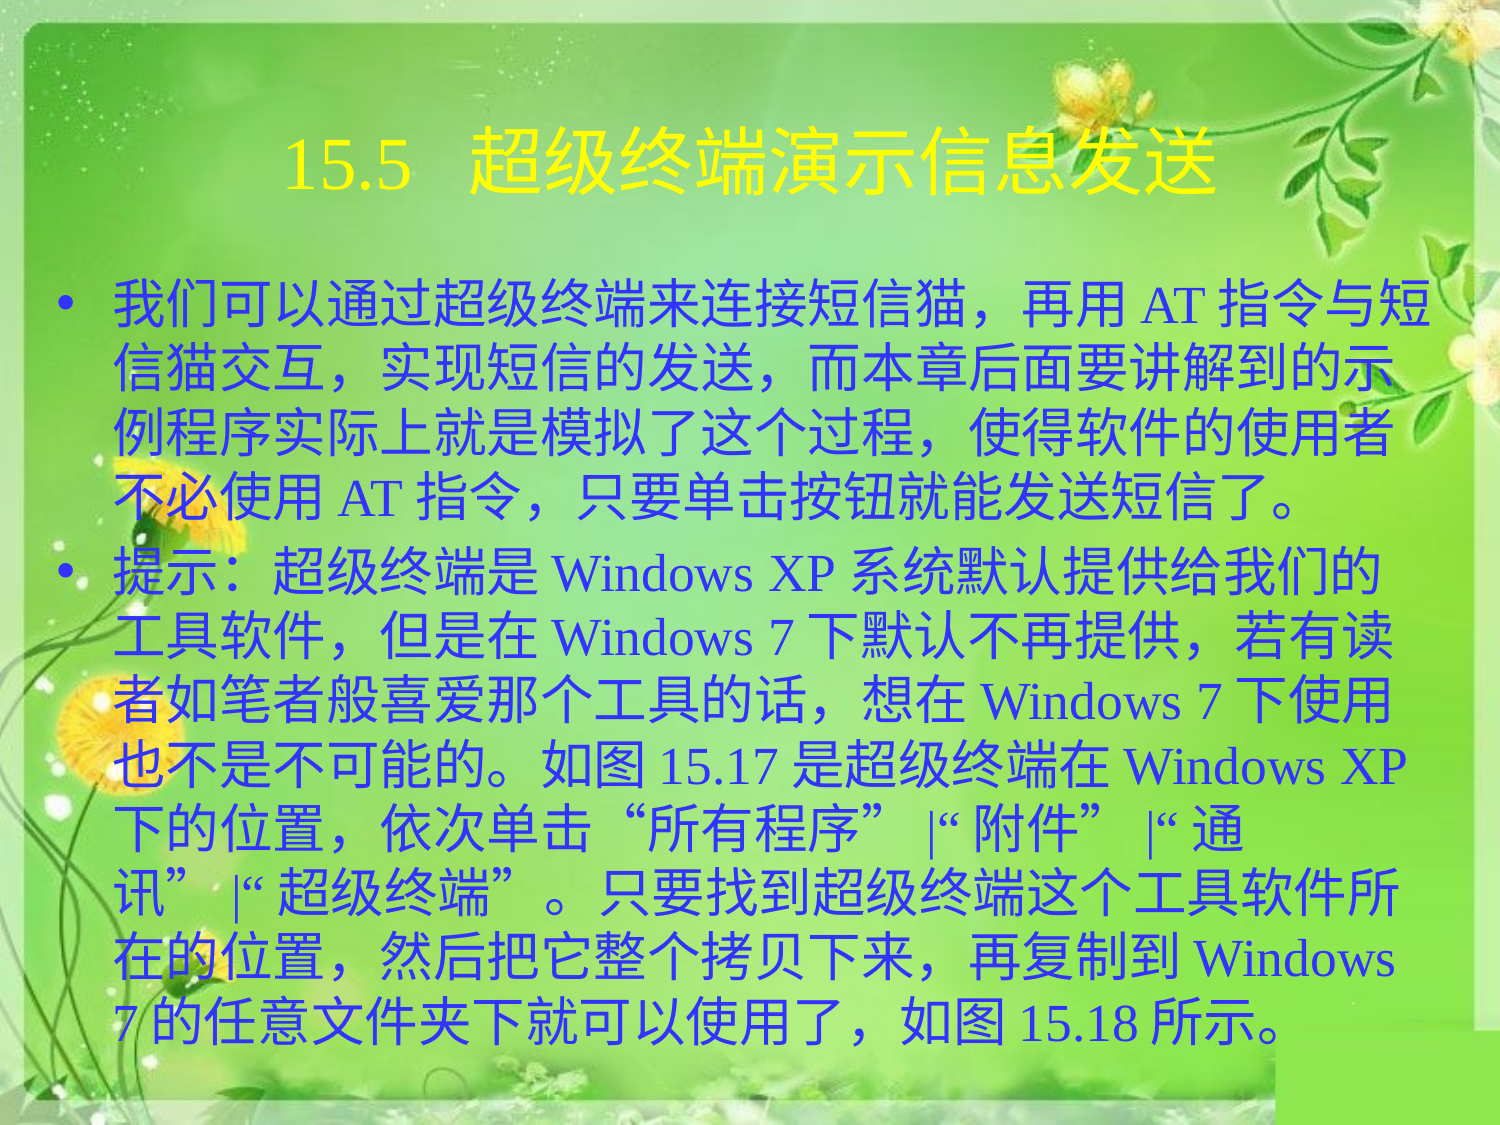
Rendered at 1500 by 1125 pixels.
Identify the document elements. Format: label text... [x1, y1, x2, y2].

title 15.5 超级终端演示信息发送 [29, 66, 1471, 254]
picture [0, 0, 1500, 1125]
list 我们可以通过超级终端来连接短信猫，再用AT指令与短信猫交互，实现短信的发送，而本章后面要讲解到的示例程序实际上就是模拟了这个过程，使得软件的使用者不必使用AT指令，只要单击按钮就能发送短信了。 提示：超级终端是Windows XP系统默认提供给我们的工具软件，但是在Windows 7下默认不再提供，若有读者如笔者般喜爱那个工具的话，想在Windows 7下使用也不是不可能的。如图15.17是超级终端在Windows XP下的位置，依次单击“所有程序”|“附件”|“通讯”|“超级终端”。只要找到超级终端这个工具软件所在的位置，然后把它整个拷贝下来，再复制到Windows 7的任意文件夹下就可以使用了，如图15.18所示。 [41, 262, 1449, 1071]
